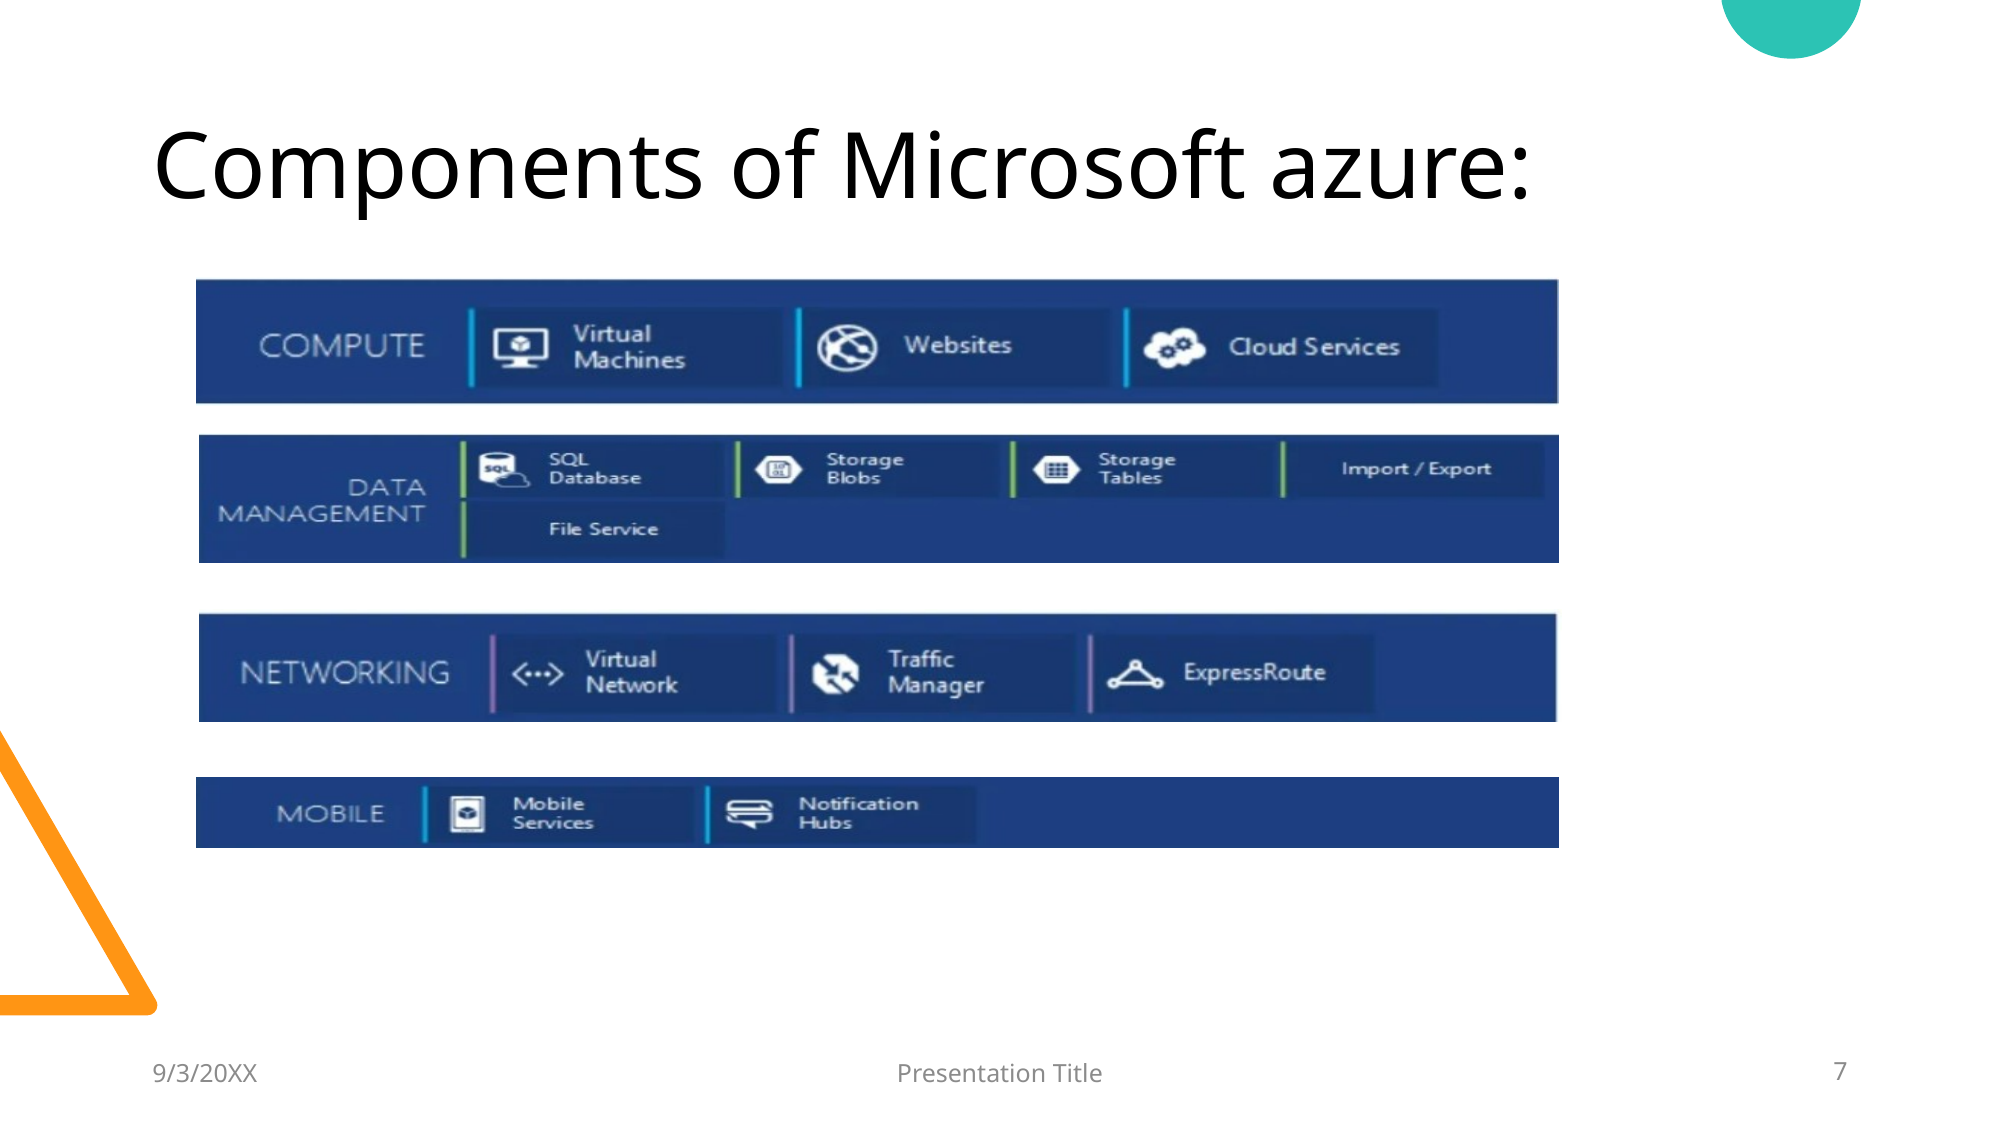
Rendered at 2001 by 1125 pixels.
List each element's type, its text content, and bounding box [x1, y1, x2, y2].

picture [196, 777, 1559, 848]
picture [199, 609, 1562, 722]
picture [199, 433, 1559, 563]
title Components of Microsoft azure: [137, 59, 1863, 278]
slide_number 7 [1412, 1042, 1863, 1103]
footer Presentation Title [662, 1042, 1338, 1103]
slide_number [137, 1042, 588, 1103]
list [196, 277, 1559, 406]
